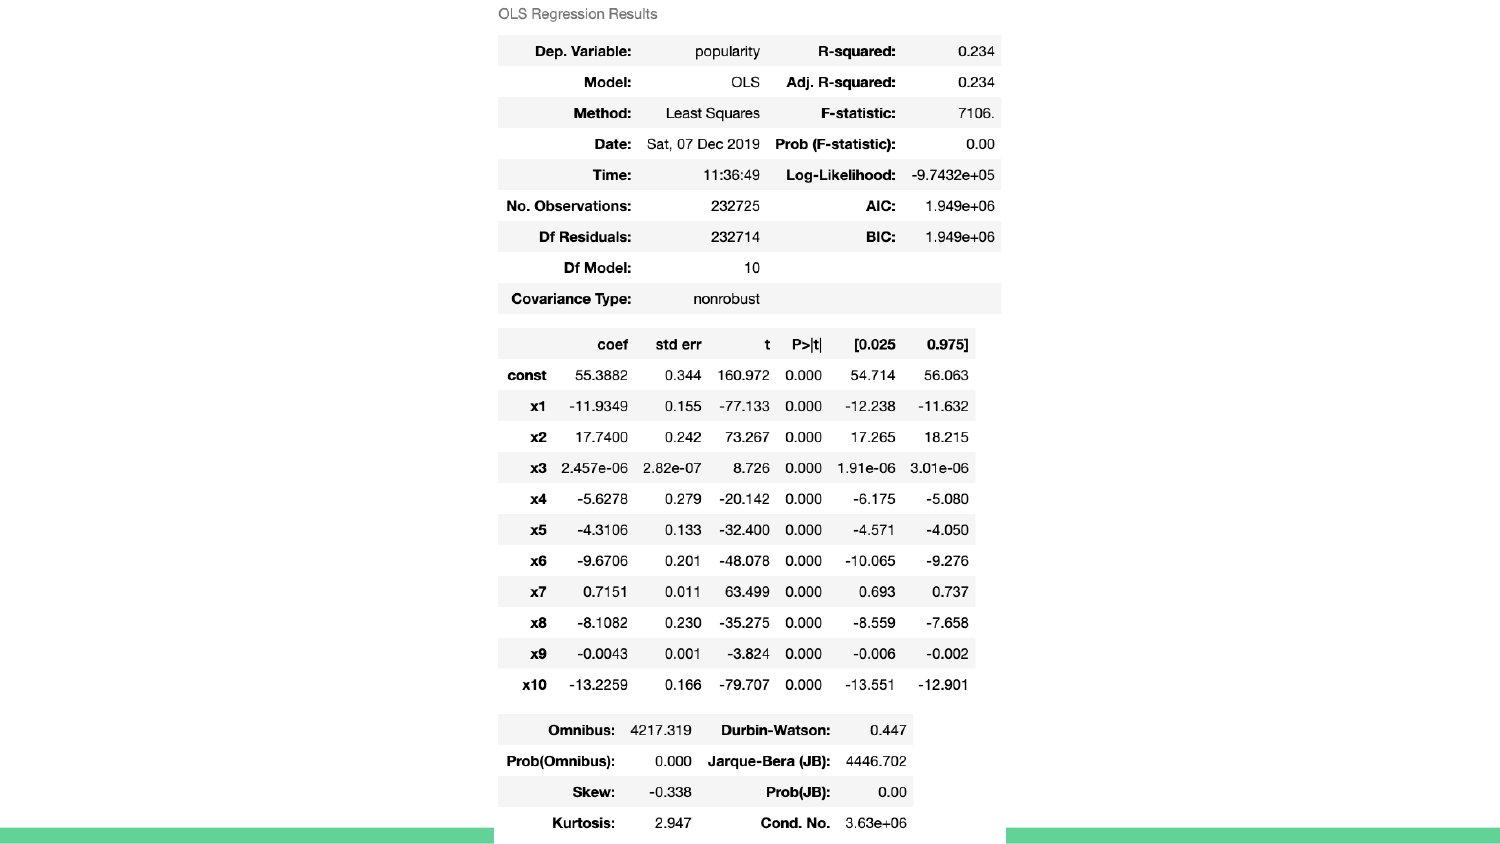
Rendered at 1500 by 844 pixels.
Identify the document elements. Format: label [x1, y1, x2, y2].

picture [494, 0, 1006, 844]
